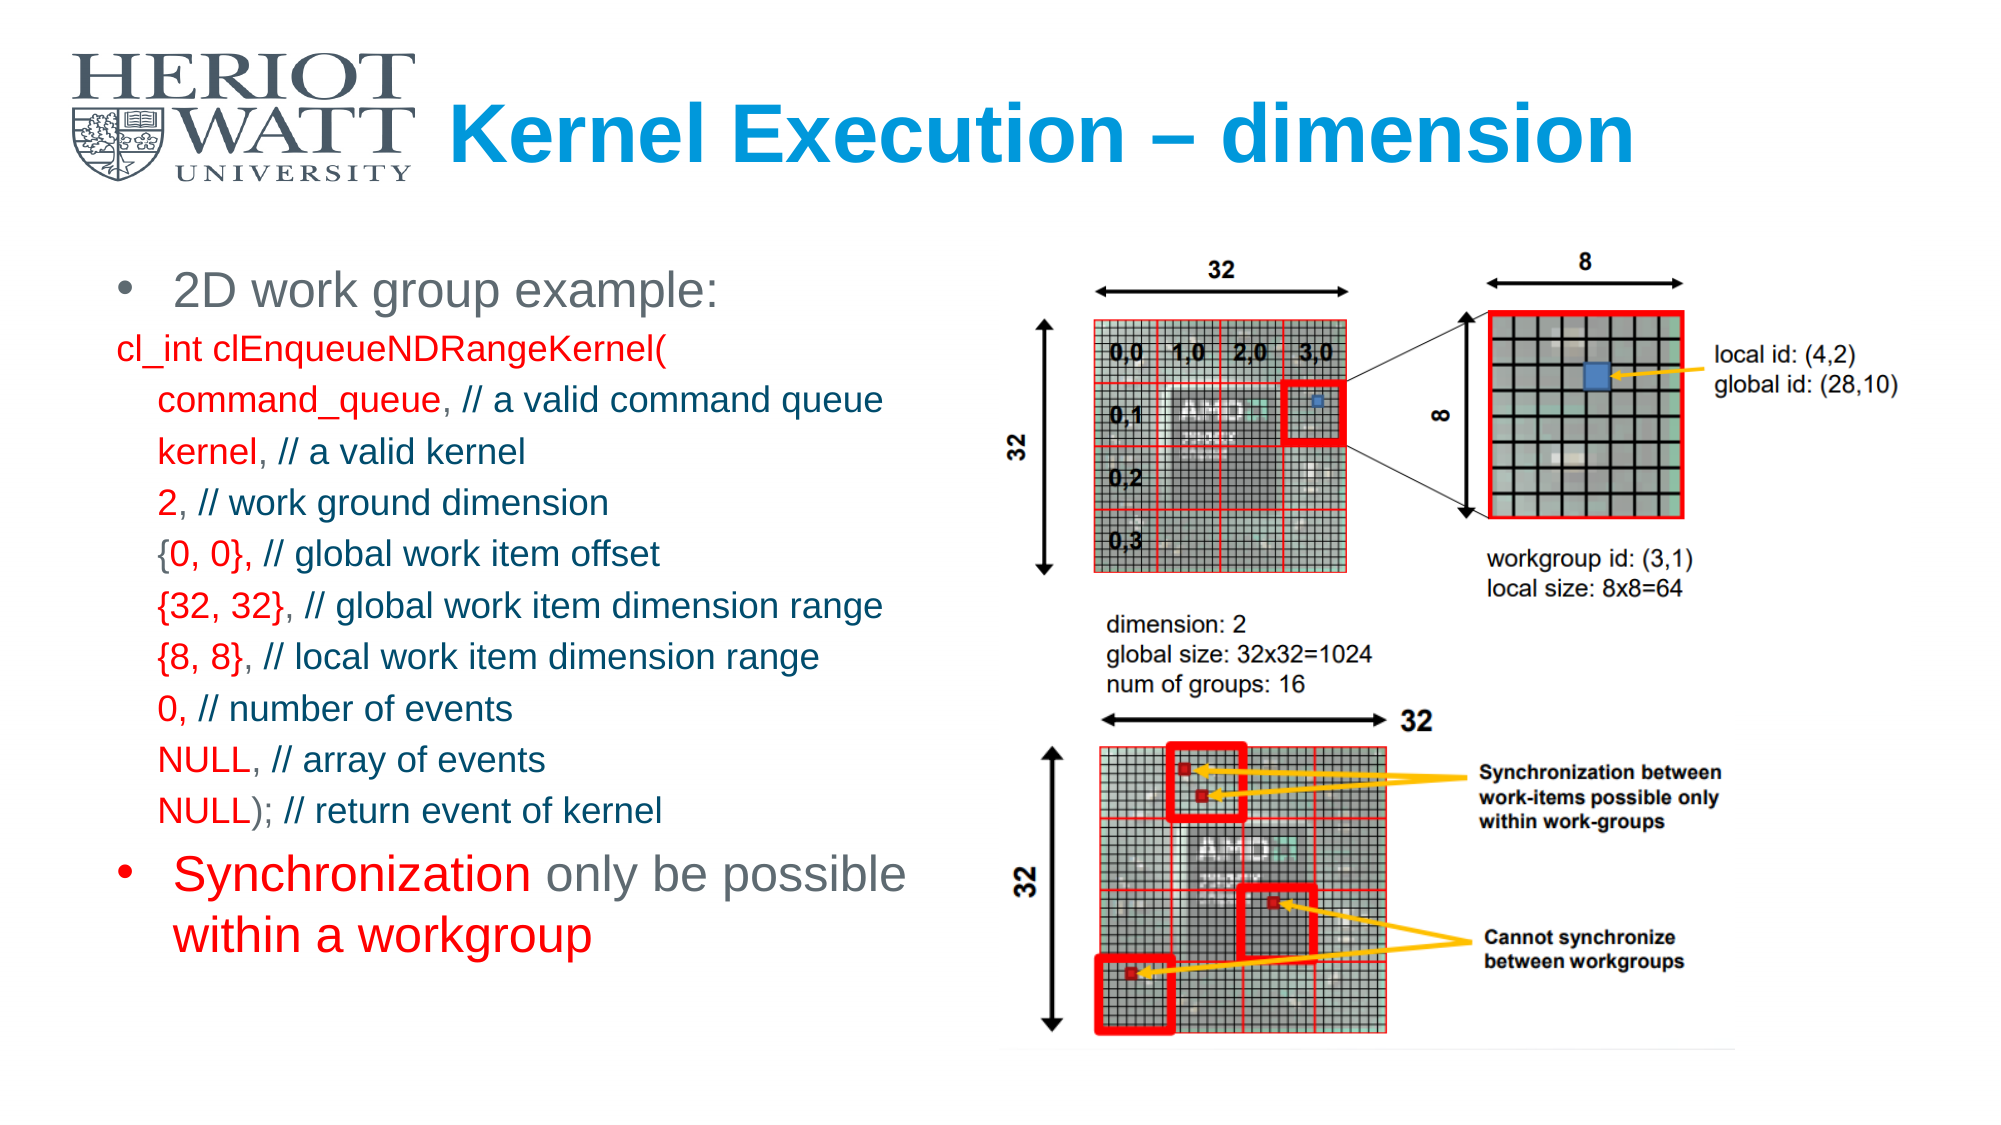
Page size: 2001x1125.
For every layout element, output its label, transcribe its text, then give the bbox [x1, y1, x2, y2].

list 2D work group example: cl_int clEnqueueNDRangeKernel( command_queue, // a valid command queue kernel, // a valid kernel 2, // work ground dimension {0, 0}, // global work item offset {32, 32}, // global work item dimension range {8, 8}, // local work item dimension range 0, // number of events NULL, // array of events NULL); // return event of kernel Synchronization only be possible within a workgroup [101, 249, 994, 973]
title Kernel Execution – dimension [433, 22, 1900, 187]
picture [0, 0, 2001, 1125]
